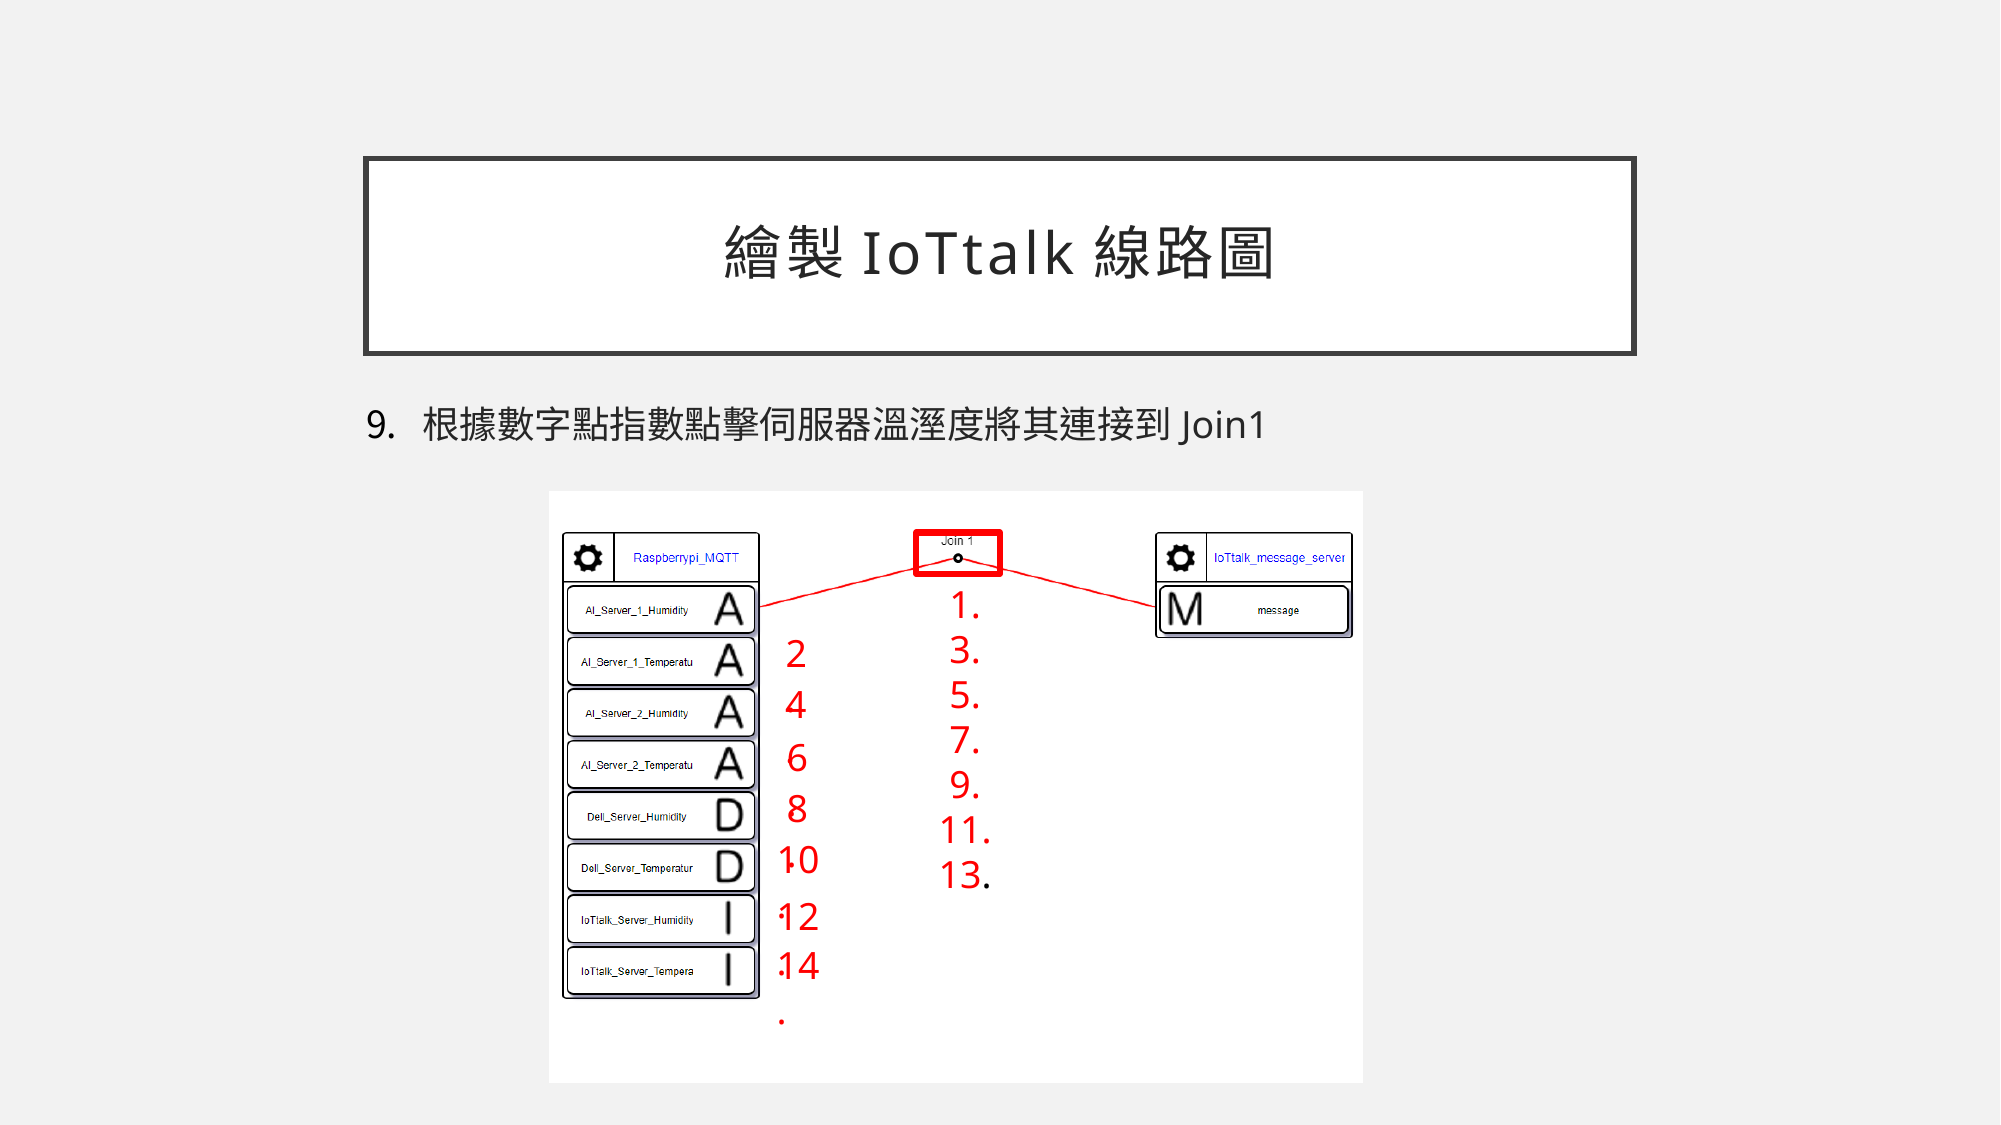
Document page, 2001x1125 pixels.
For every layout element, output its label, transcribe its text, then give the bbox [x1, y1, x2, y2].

picture [549, 492, 1363, 1083]
title 繪製IoTtalk線路圖 [363, 156, 1637, 356]
text_box 根據數字點指數點擊伺服器溫溼度將其連接到Join1 [351, 393, 1677, 548]
